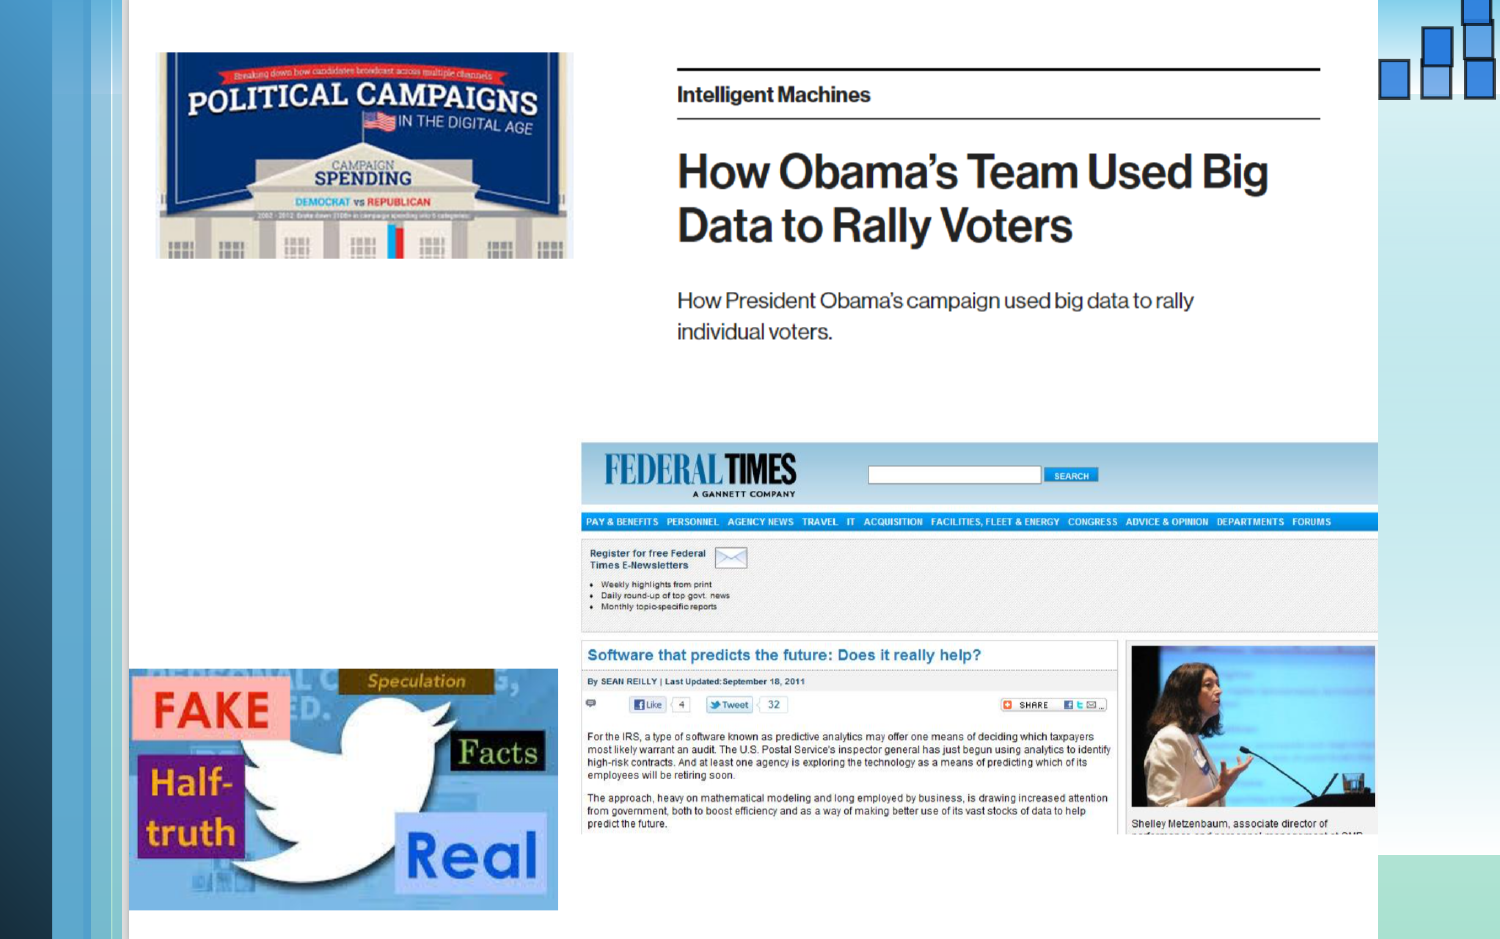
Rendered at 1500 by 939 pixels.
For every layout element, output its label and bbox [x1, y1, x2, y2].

picture [122, 0, 1378, 939]
